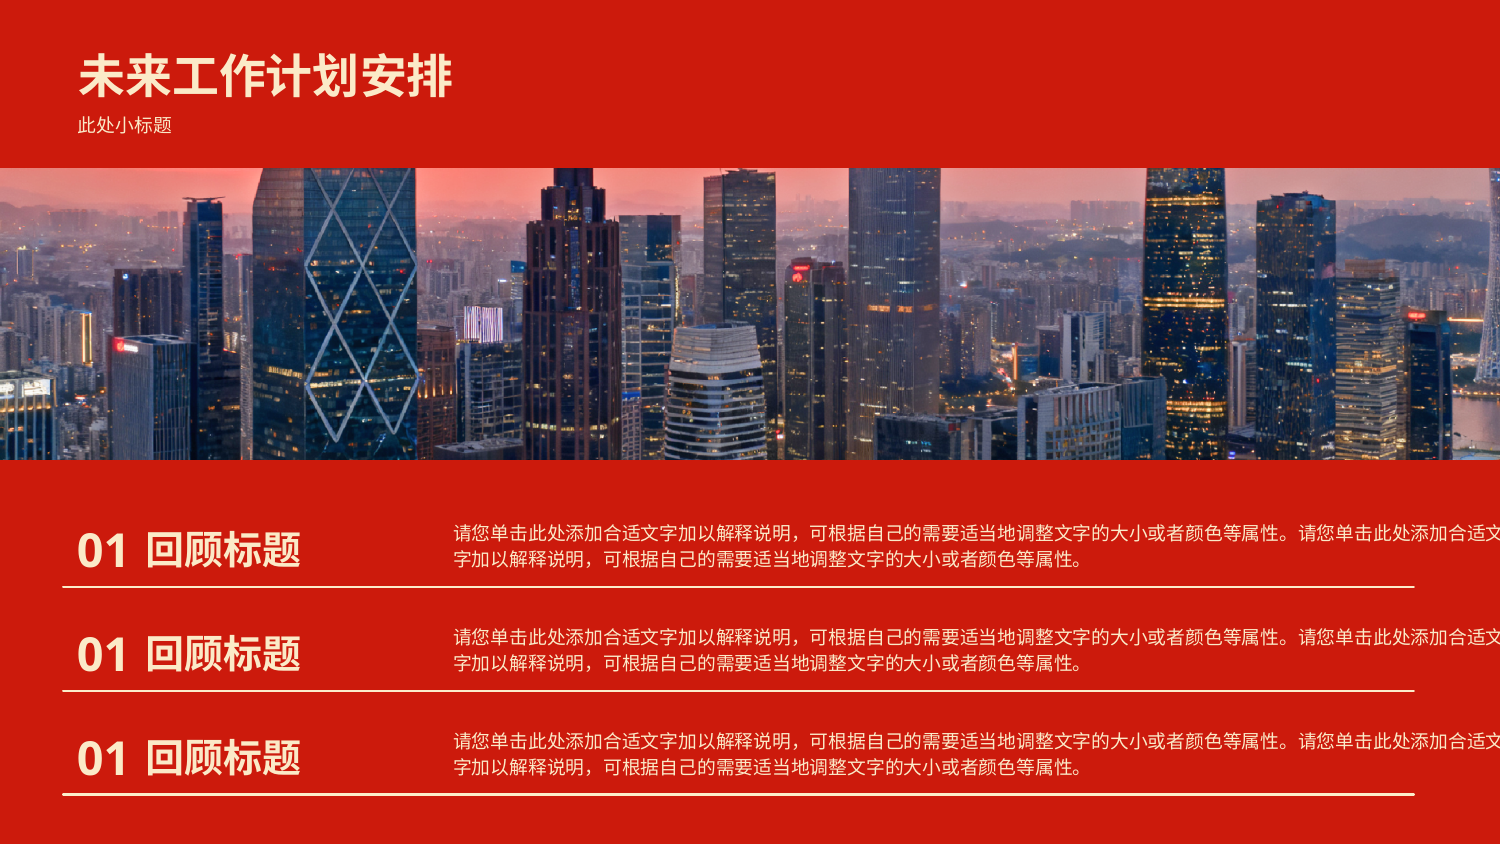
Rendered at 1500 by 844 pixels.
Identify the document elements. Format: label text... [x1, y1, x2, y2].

text_box 未来工作计划安排 [63, 38, 1450, 102]
text_box 请您单击此处添加合适文字加以解释说明，可根据自己的需要适当地调整文字的大小或者颜色等属性。请您单击此处添加合适文字加以解释说明，可根据自己的需要适当地调整文字的大小或者颜色等属性。 [438, 711, 1500, 793]
text_box 01 [62, 515, 199, 574]
text_box 请您单击此处添加合适文字加以解释说明，可根据自己的需要适当地调整文字的大小或者颜色等属性。请您单击此处添加合适文字加以解释说明，可根据自己的需要适当地调整文字的大小或者颜色等属性。 [438, 503, 1500, 585]
text_box 01 [62, 723, 199, 782]
text_box 请您单击此处添加合适文字加以解释说明，可根据自己的需要适当地调整文字的大小或者颜色等属性。请您单击此处添加合适文字加以解释说明，可根据自己的需要适当地调整文字的大小或者颜色等属性。 [438, 607, 1500, 689]
text_box 此处小标题 [63, 97, 292, 148]
text_box 回顾标题 [199, 624, 370, 673]
text_box 回顾标题 [199, 728, 370, 777]
text_box 01 [62, 619, 199, 678]
picture [0, 168, 1500, 460]
text_box 回顾标题 [199, 520, 370, 569]
